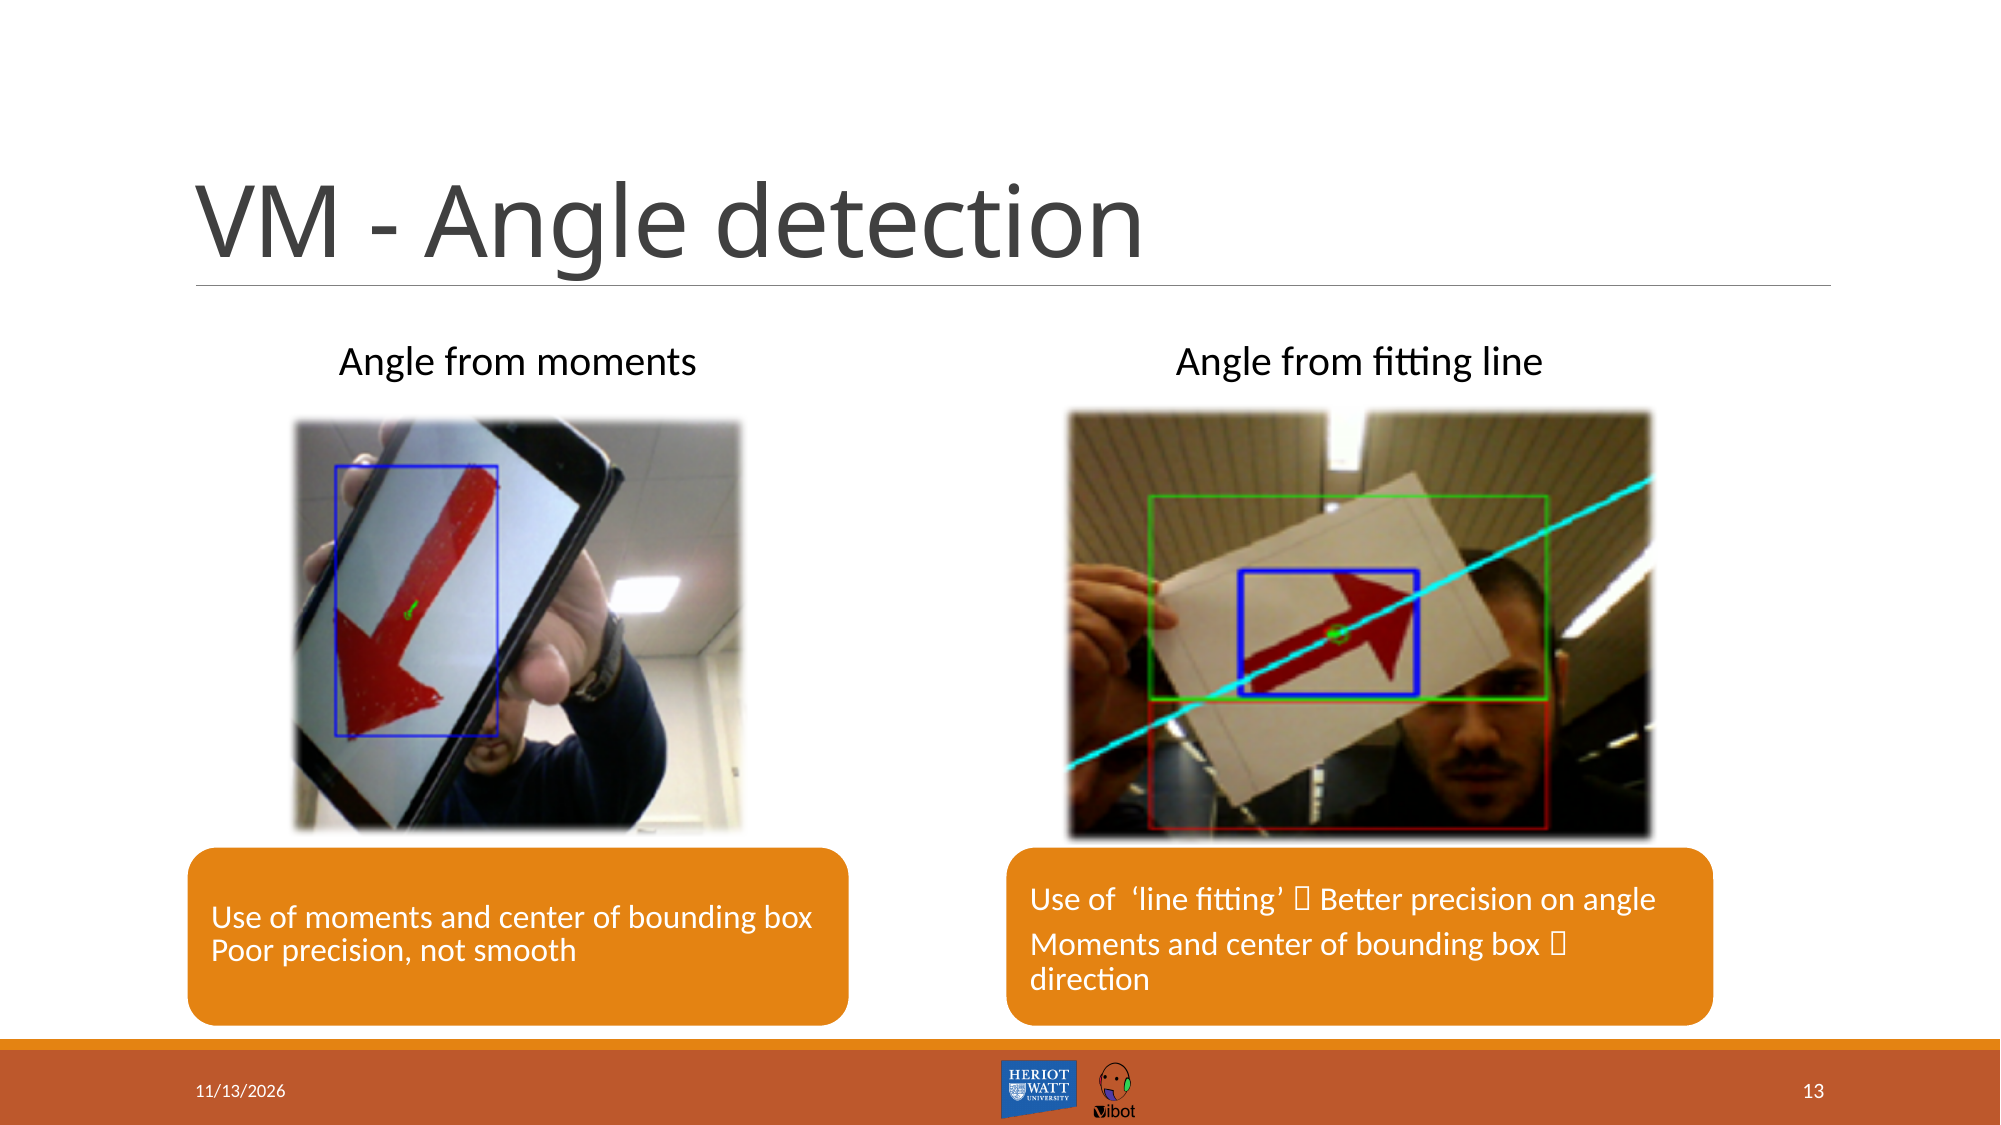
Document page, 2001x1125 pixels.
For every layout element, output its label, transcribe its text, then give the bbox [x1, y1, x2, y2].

text_box Angle from moments [310, 326, 726, 392]
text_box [185, 845, 851, 1028]
picture [999, 1059, 1079, 1120]
slide_number 13 [1624, 1059, 1840, 1120]
title VM - Angle detection [180, 47, 1830, 285]
picture [287, 413, 749, 838]
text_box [1004, 845, 1716, 1028]
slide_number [180, 1059, 586, 1120]
picture [1061, 404, 1659, 845]
picture [1091, 1059, 1137, 1120]
text_box Angle from fitting line [1152, 326, 1568, 391]
